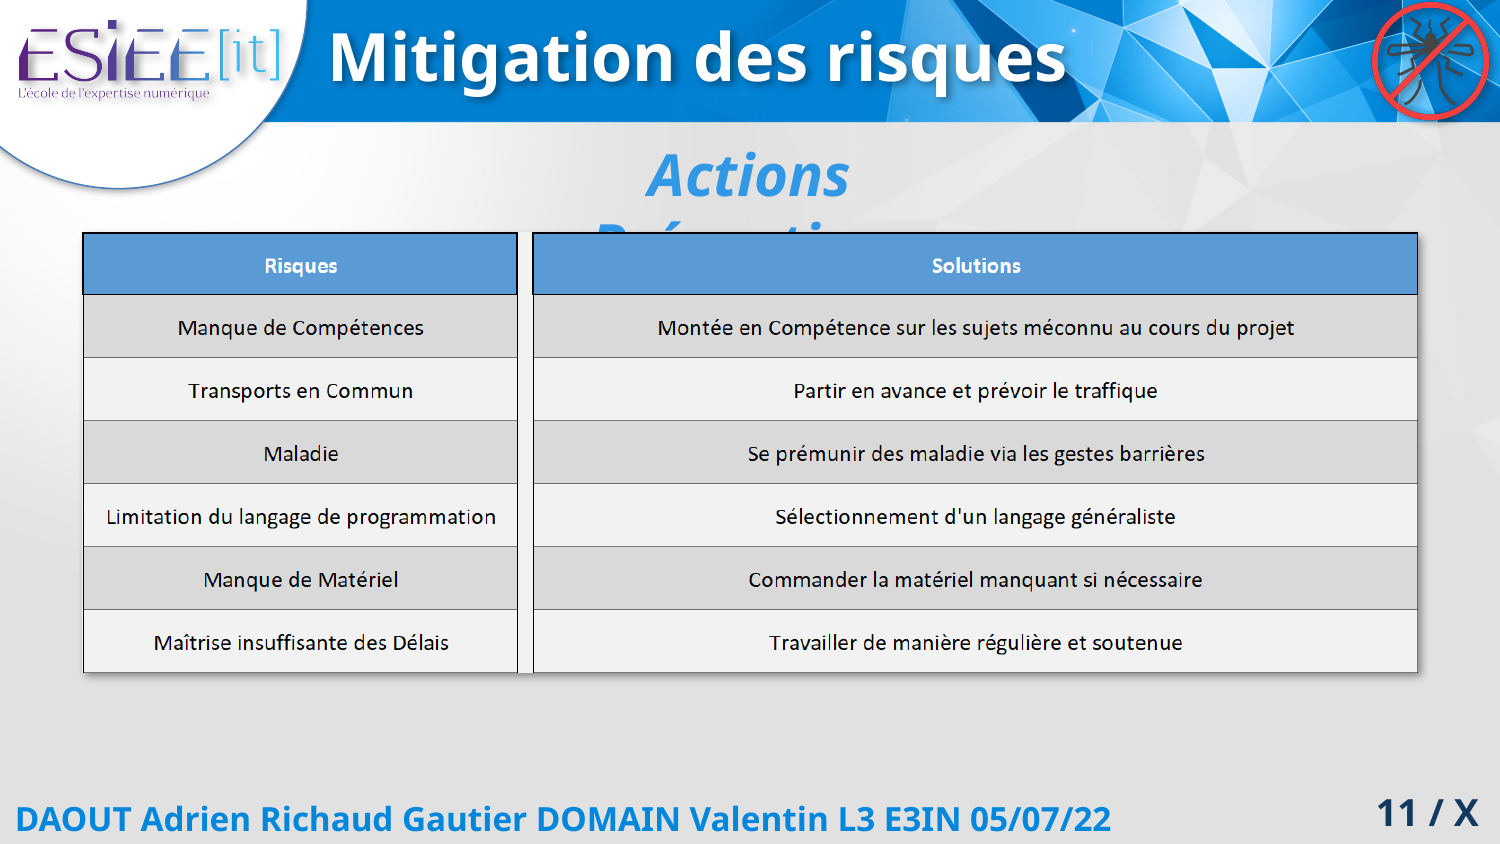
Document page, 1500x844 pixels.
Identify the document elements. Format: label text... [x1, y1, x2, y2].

text_box Actions Préventives [494, 130, 1006, 230]
text_box 11 / X [1361, 781, 1500, 842]
text_box [0, 0, 309, 190]
picture [0, 0, 1500, 844]
text_box DAOUT Adrien Richaud Gautier DOMAIN Valentin L3 E3IN 05/07/22 [0, 790, 1311, 844]
title Mitigation des risques [327, 14, 1173, 106]
